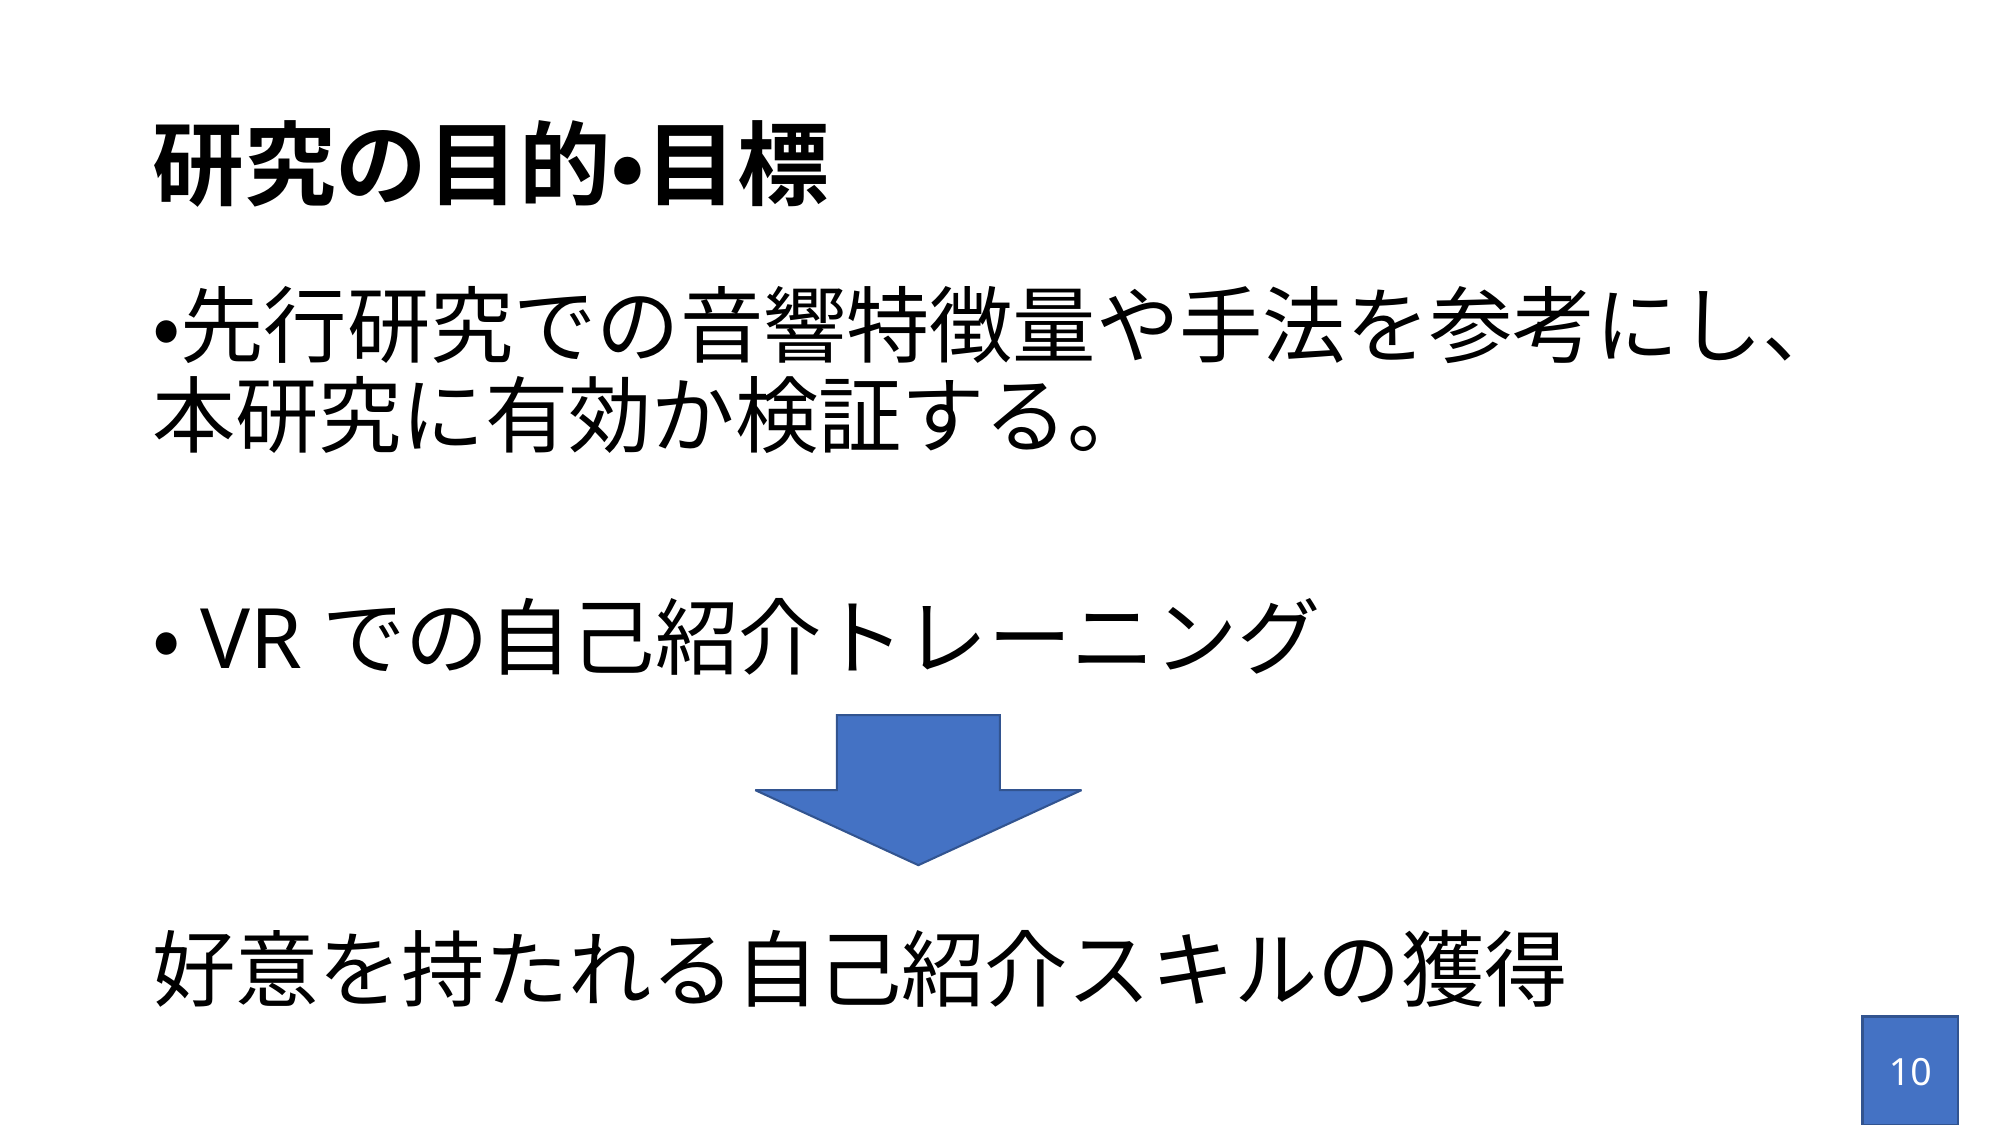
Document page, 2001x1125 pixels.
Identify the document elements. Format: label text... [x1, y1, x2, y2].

title 研究の目的・目標 [137, 59, 1863, 277]
list ・先行研究での音響特徴量や手法を参考にし、本研究に有効か検証する。 ・VRでの自己紹介トレーニング 好意を持たれる自己紹介スキルの獲得 [137, 277, 1910, 848]
text_box [754, 714, 1082, 867]
text_box 10 [1861, 1015, 1959, 1125]
